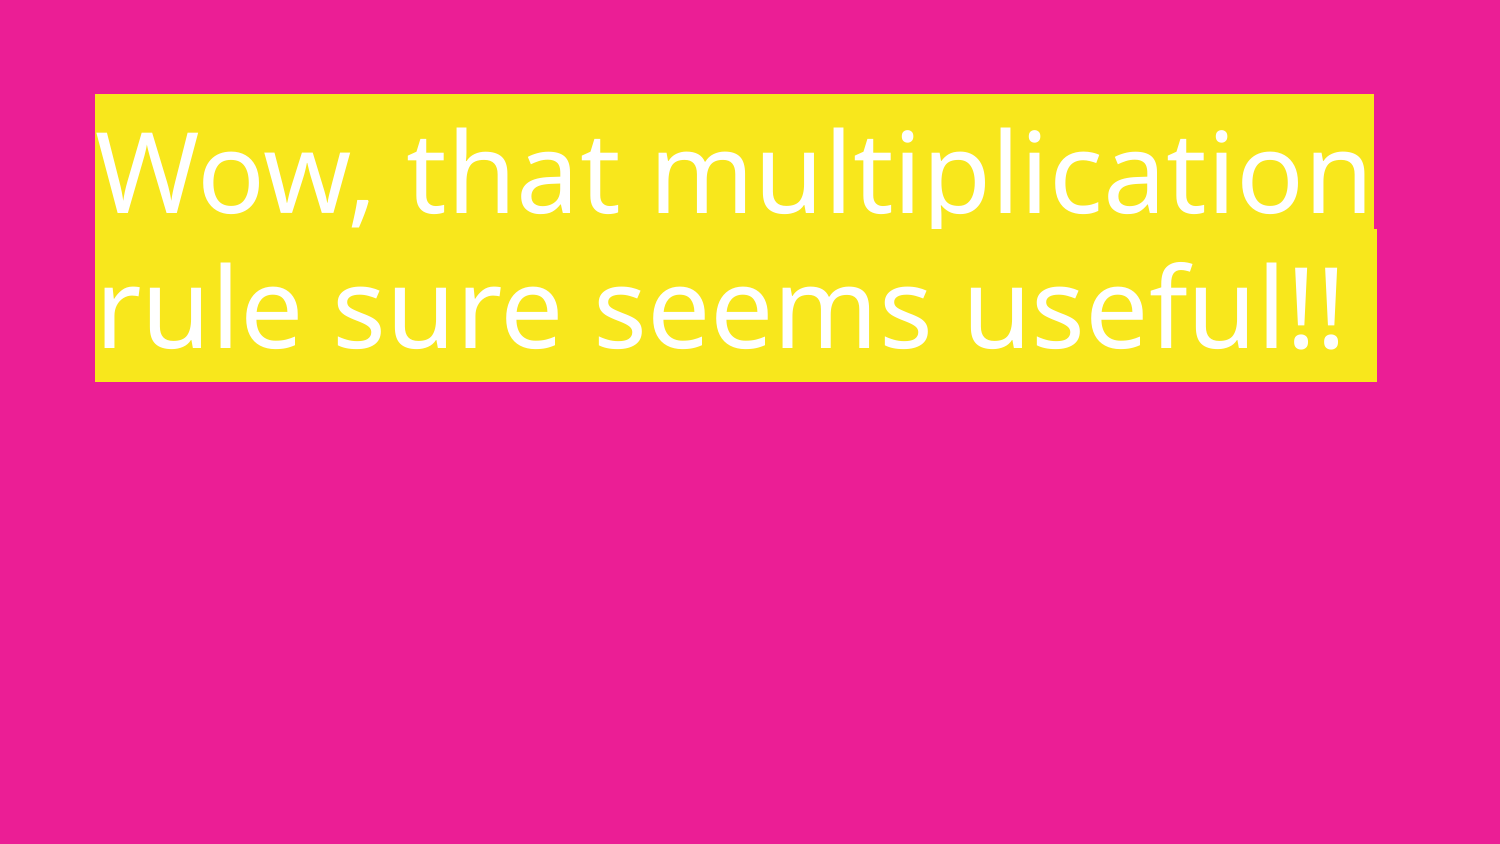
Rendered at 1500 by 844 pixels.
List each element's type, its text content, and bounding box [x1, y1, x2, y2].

title Wow, that multiplication rule sure seems useful!! [80, 86, 1420, 758]
